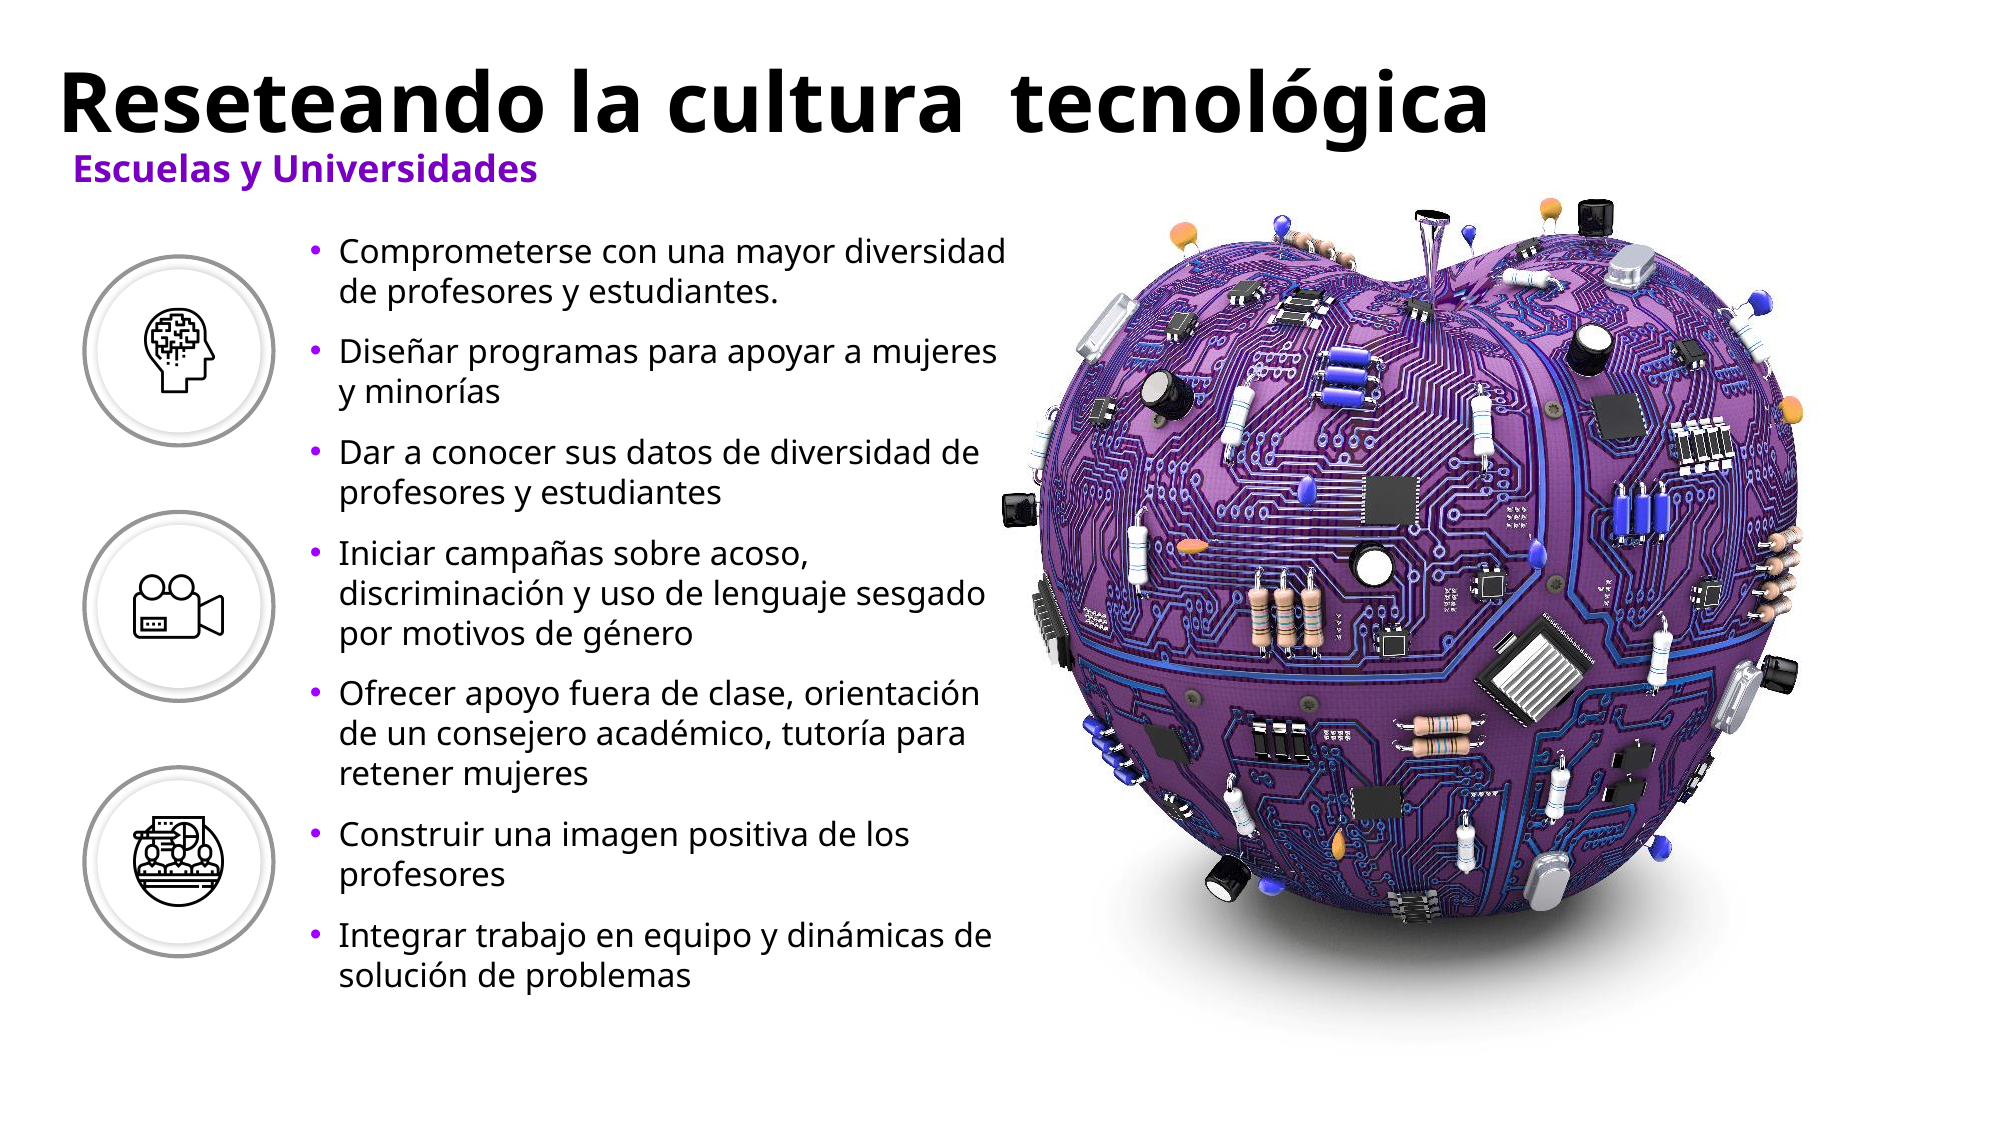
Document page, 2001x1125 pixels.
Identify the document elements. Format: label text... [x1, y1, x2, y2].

text_box [96, 779, 262, 944]
text_box Escuelas y Universidades [0, 144, 684, 216]
picture [133, 816, 224, 907]
text_box [96, 268, 262, 433]
text_box Reseteando la cultura tecnológica [42, 68, 1856, 363]
text_box [83, 255, 274, 446]
text_box [83, 766, 274, 957]
text_box [83, 511, 274, 702]
text_box Comprometerse con una mayor diversidad de profesores y estudiantes. Diseñar programas para apoyar a mujeres y minorías Dar a conocer sus datos de diversidad de profesores y estudiantes Iniciar campañas sobre acoso, discriminación y uso de lenguaje sesgado por motivos de género Ofrecer apoyo fuera de clase, orientación de un consejero académico, tutoría para retener mujeres Construir una imagen positiva de los profesores Integrar trabajo en equipo y dinámicas de solución de problemas [310, 229, 1024, 722]
picture [858, 0, 1984, 1125]
picture [133, 561, 224, 652]
text_box [96, 524, 262, 689]
picture [133, 305, 225, 396]
